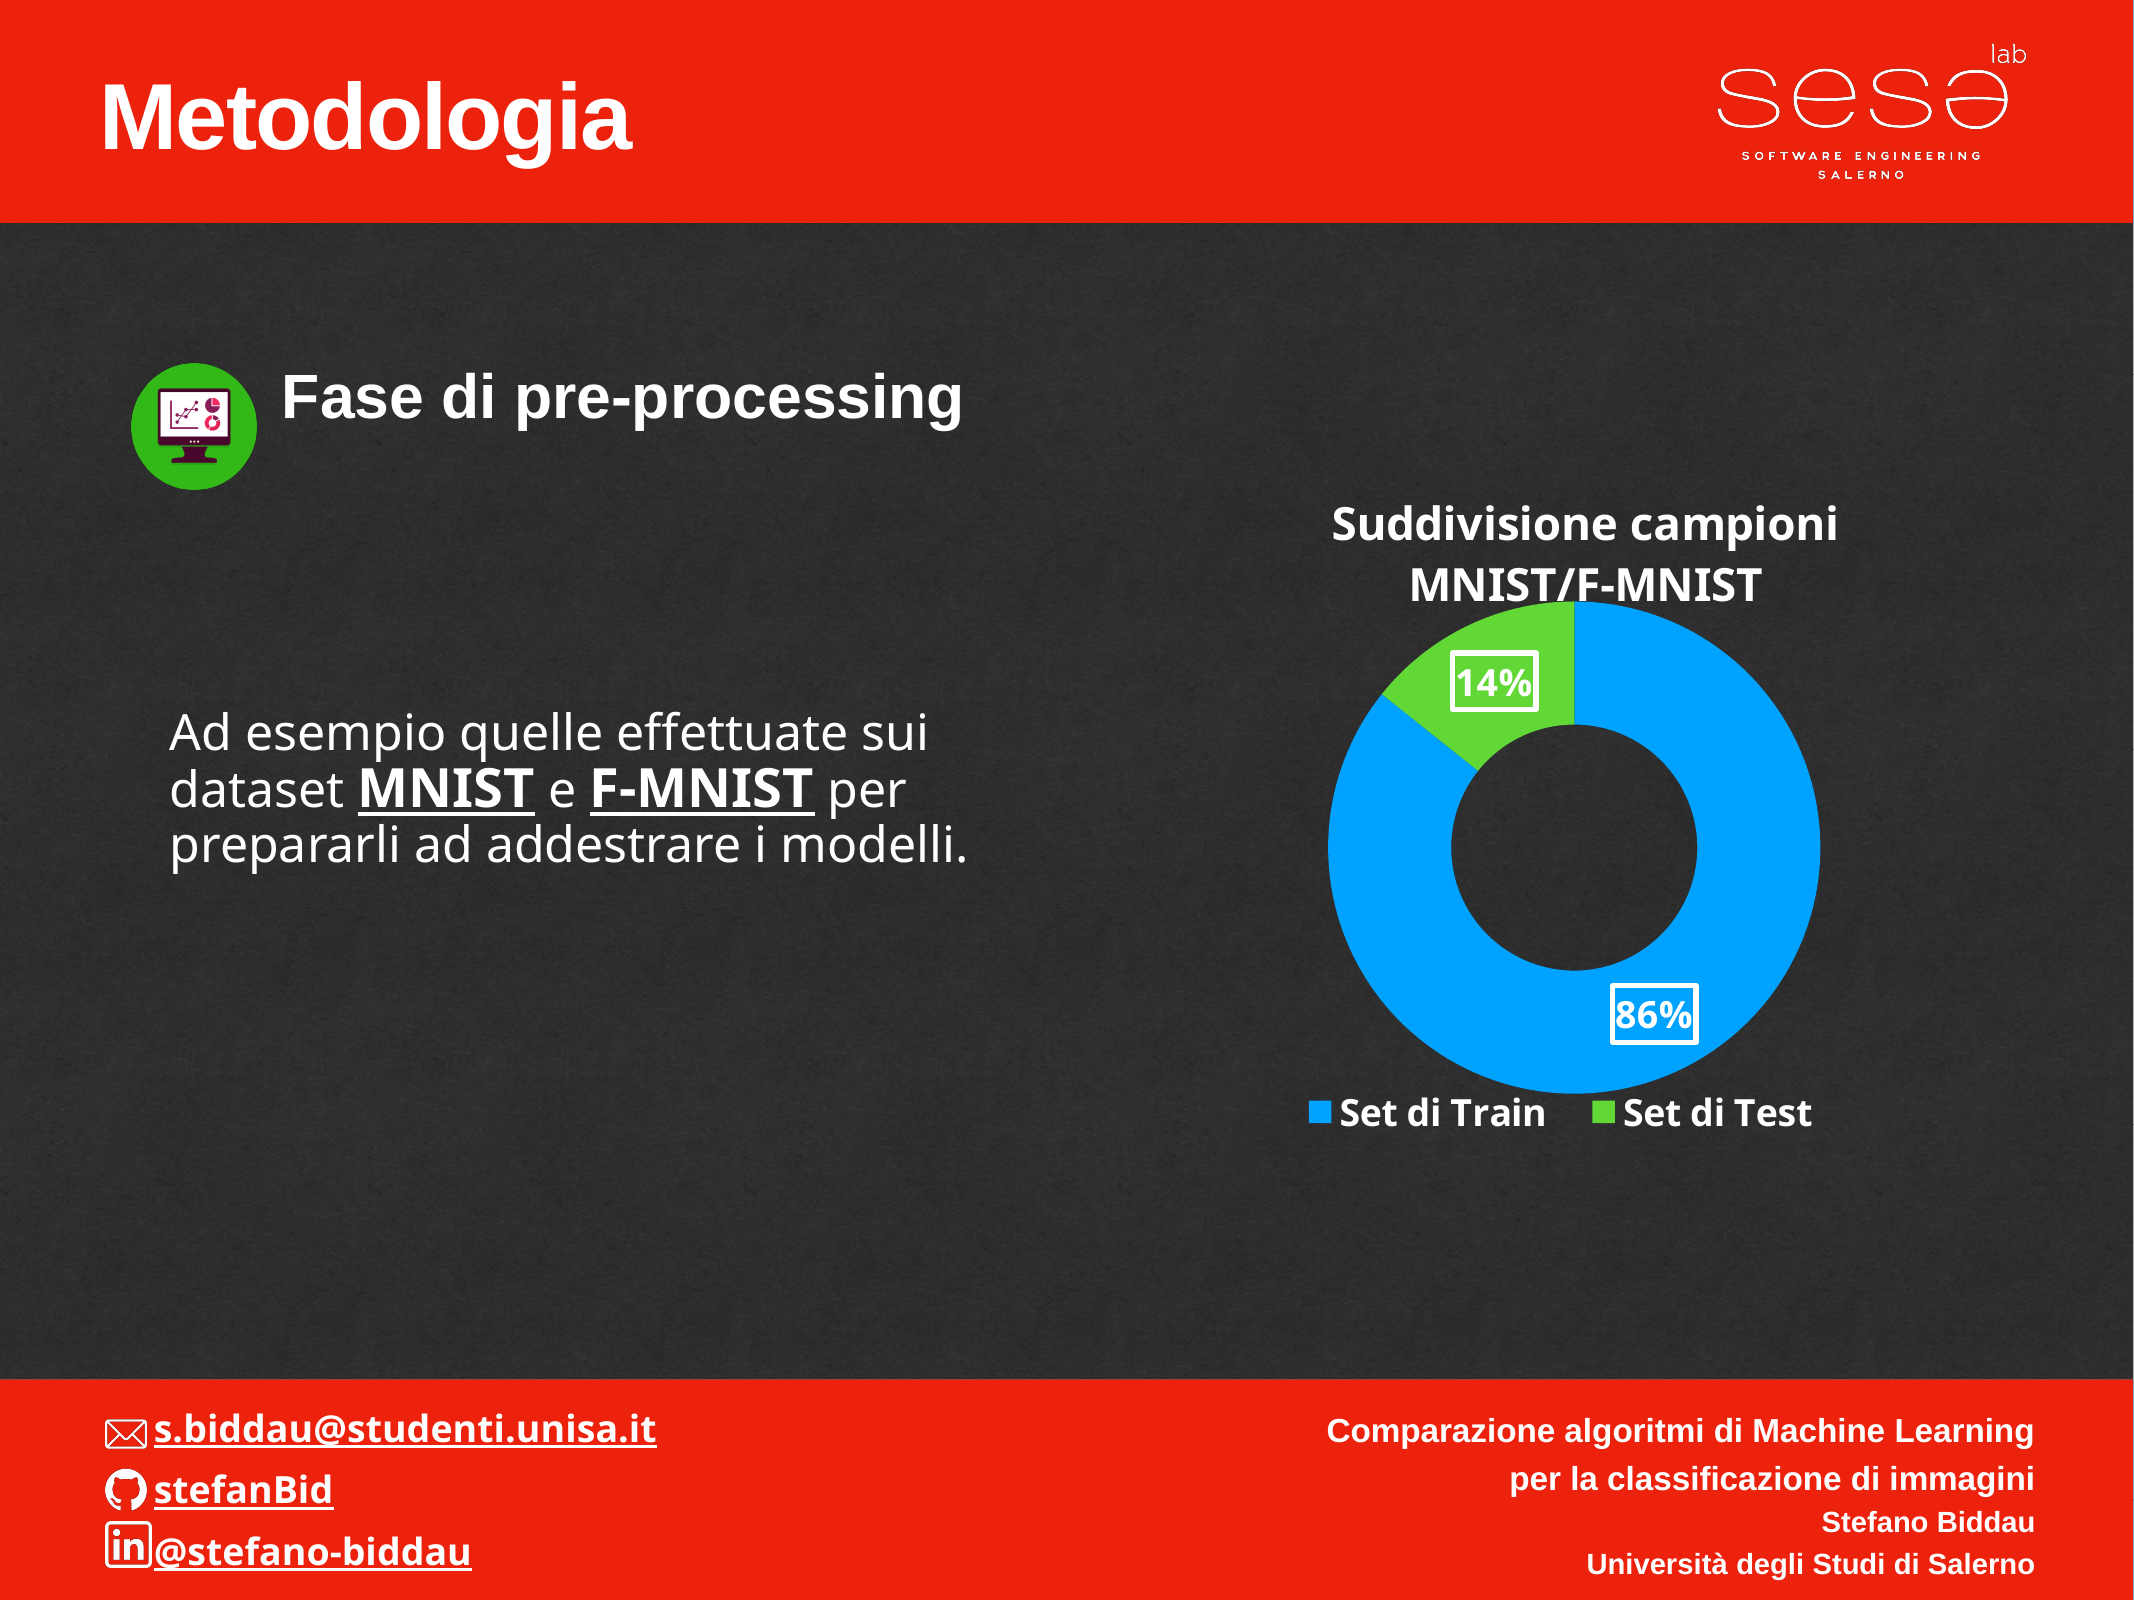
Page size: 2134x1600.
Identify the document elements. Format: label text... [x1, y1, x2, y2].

picture [104, 1468, 148, 1511]
text_box Fase di pre-processing [273, 356, 975, 441]
text_box Ad esempio quelle effettuate sui dataset MNIST e F-MNIST per prepararli ad addestrare i modelli. [161, 698, 999, 882]
picture [104, 1521, 152, 1568]
text_box [0, 1379, 2134, 1600]
text_box Comparazione algoritmi di Machine Learning per la classificazione di immagini Stefano Biddau Università degli Studi di Salerno [1267, 1392, 2044, 1589]
chart [1137, 412, 2012, 1187]
picture [0, 223, 2134, 1379]
picture [1681, 24, 2045, 200]
picture [104, 1412, 148, 1455]
text_box [0, 0, 2134, 223]
text_box s.biddau@studenti.unisa.it stefanBid @stefano-biddau [145, 1386, 666, 1587]
text_box Metodologia [91, 69, 1681, 177]
